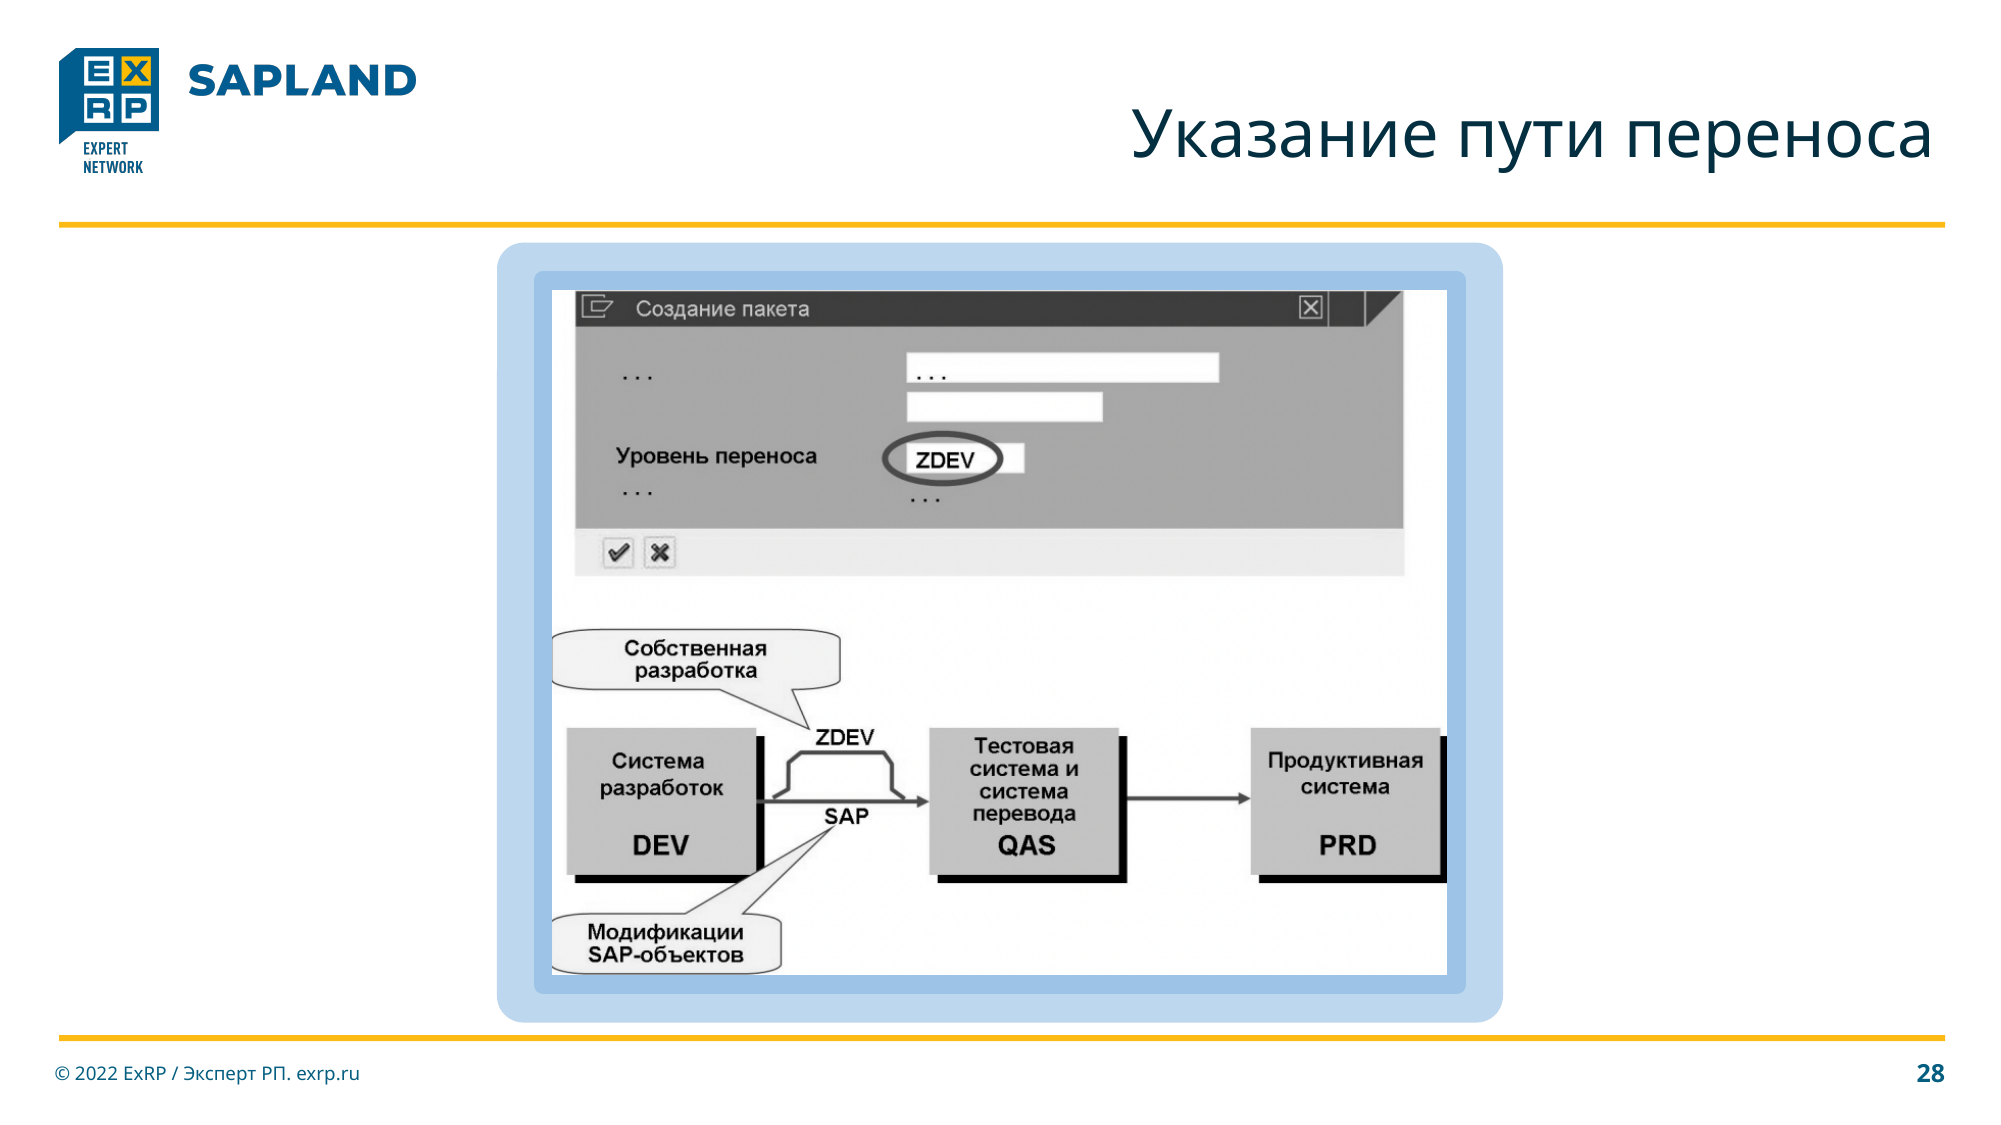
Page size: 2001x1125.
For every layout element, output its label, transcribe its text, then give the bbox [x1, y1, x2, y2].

picture [85, 94, 113, 122]
text_box [496, 242, 1504, 1023]
picture [85, 57, 113, 85]
picture [189, 64, 416, 96]
picture [59, 48, 74, 60]
picture [552, 289, 1448, 976]
picture [122, 57, 150, 85]
slide_number 28 [1862, 1044, 1961, 1105]
picture [59, 132, 159, 173]
footer © 2022 ExRP / Эксперт РП. exrp.ru [39, 1042, 468, 1103]
picture [122, 94, 150, 122]
picture [104, 163, 108, 173]
title Указание пути переноса [1070, 82, 1951, 278]
